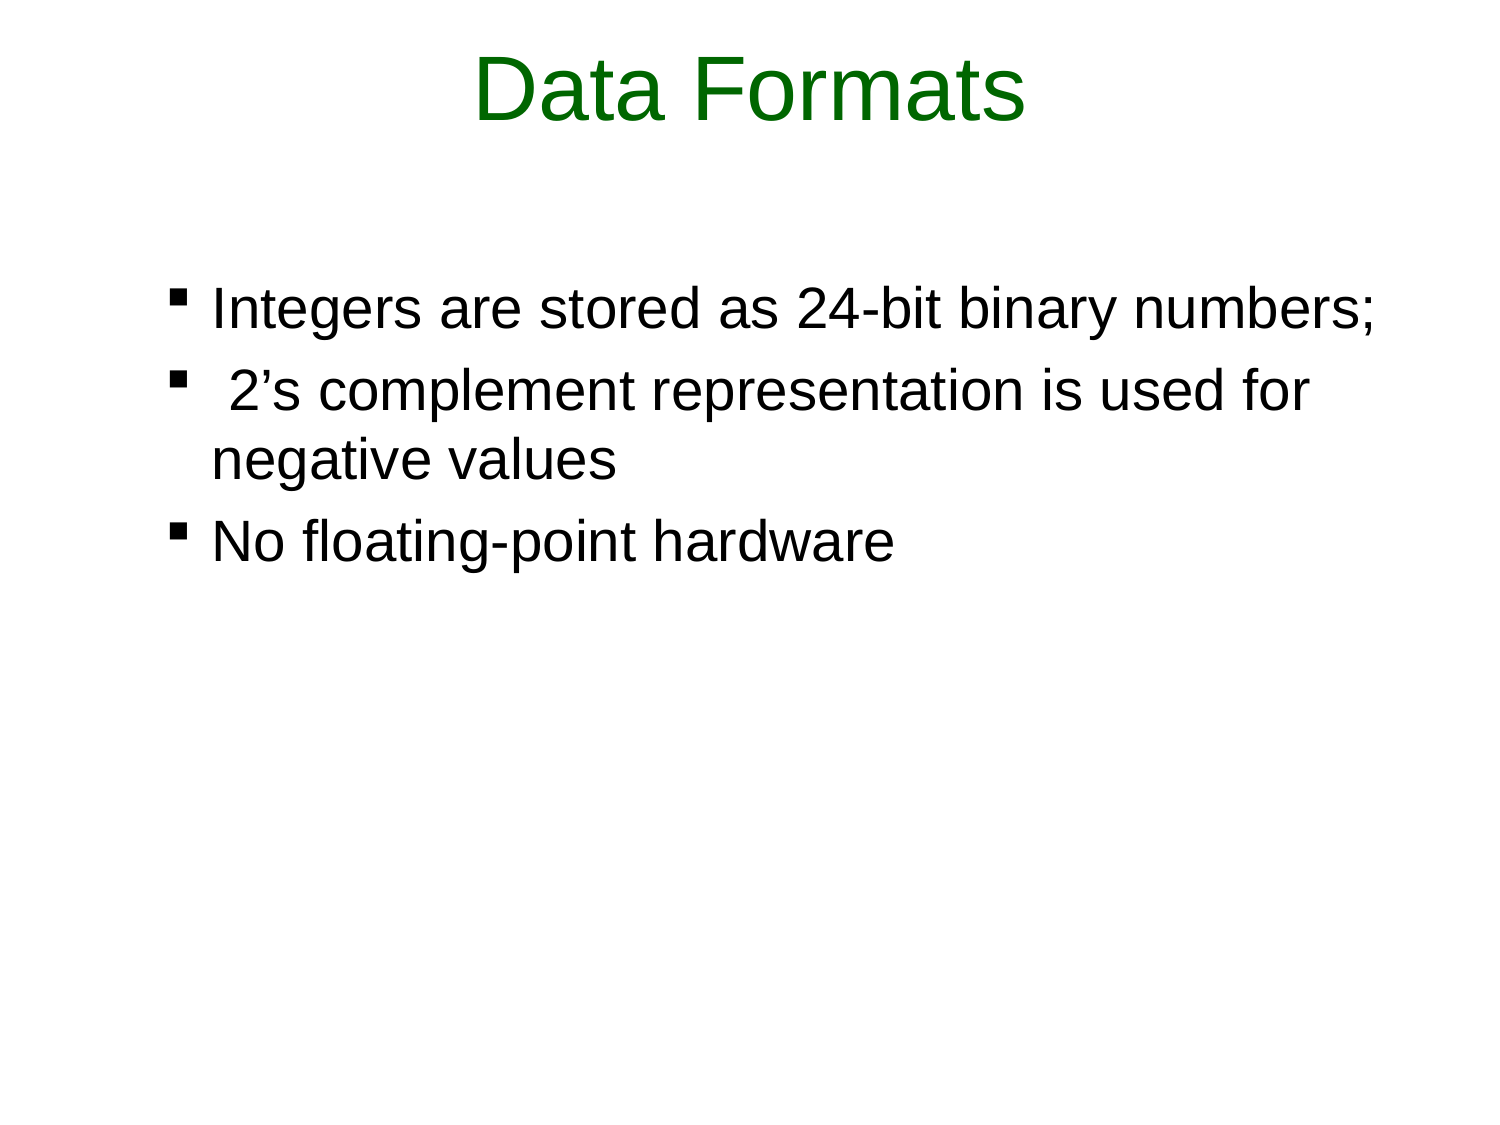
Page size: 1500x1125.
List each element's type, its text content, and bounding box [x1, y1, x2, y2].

list Integers are stored as 24-bit binary numbers; 2’s complement representation is used for negative values No floating-point hardware [74, 262, 1426, 1006]
title Data Formats [74, 44, 1426, 233]
